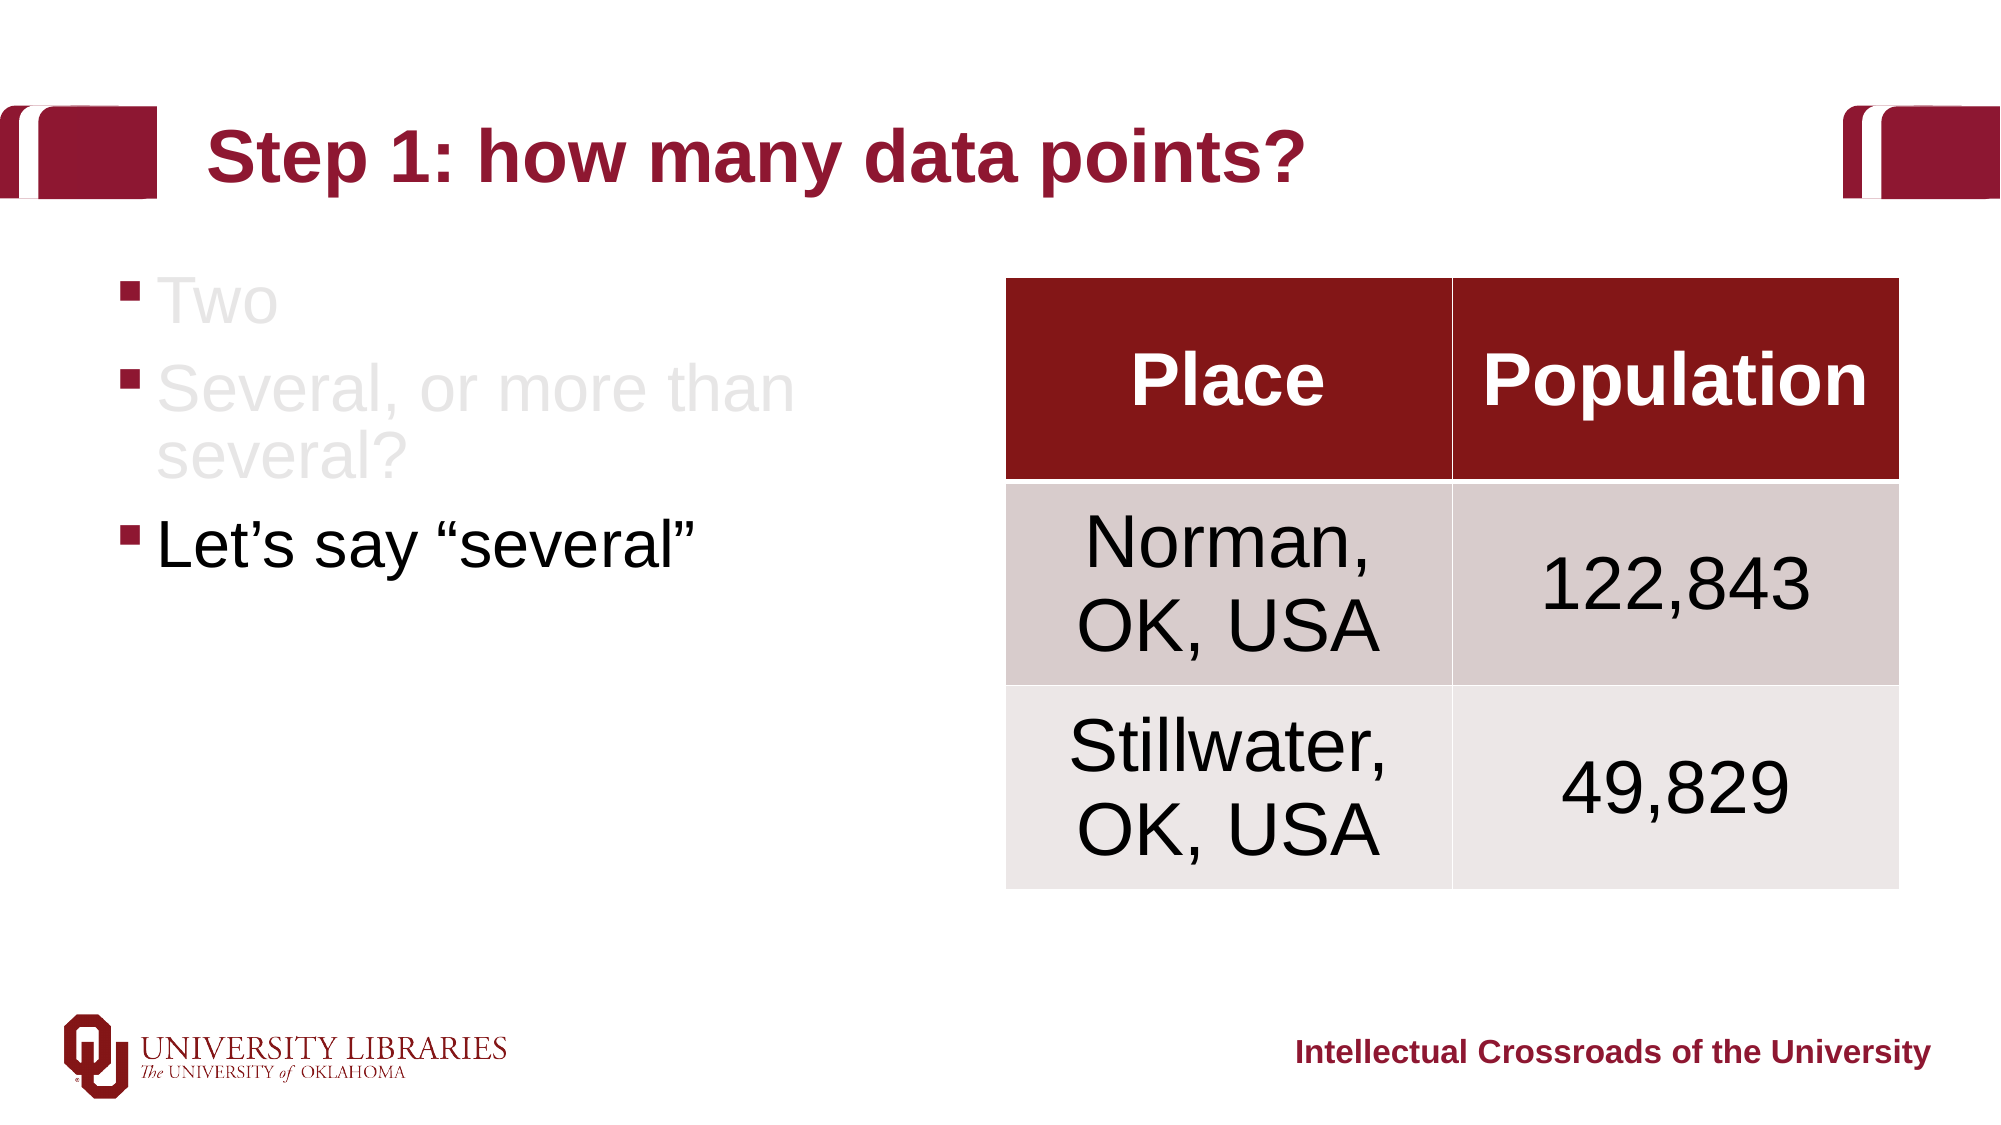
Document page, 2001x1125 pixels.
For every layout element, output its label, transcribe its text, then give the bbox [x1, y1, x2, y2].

text_box [137, 59, 1863, 278]
table_header Place [1006, 278, 1452, 479]
list Two Several, or more than several? Let’s say “several” [99, 262, 853, 939]
table_cell 122,843 [1453, 484, 1899, 685]
table_header Population [1453, 278, 1899, 479]
picture [41, 988, 532, 1112]
table_cell Norman, OK, USA [1006, 484, 1452, 685]
table_cell 49,829 [1453, 686, 1899, 889]
table_cell Stillwater, OK, USA [1006, 686, 1452, 889]
